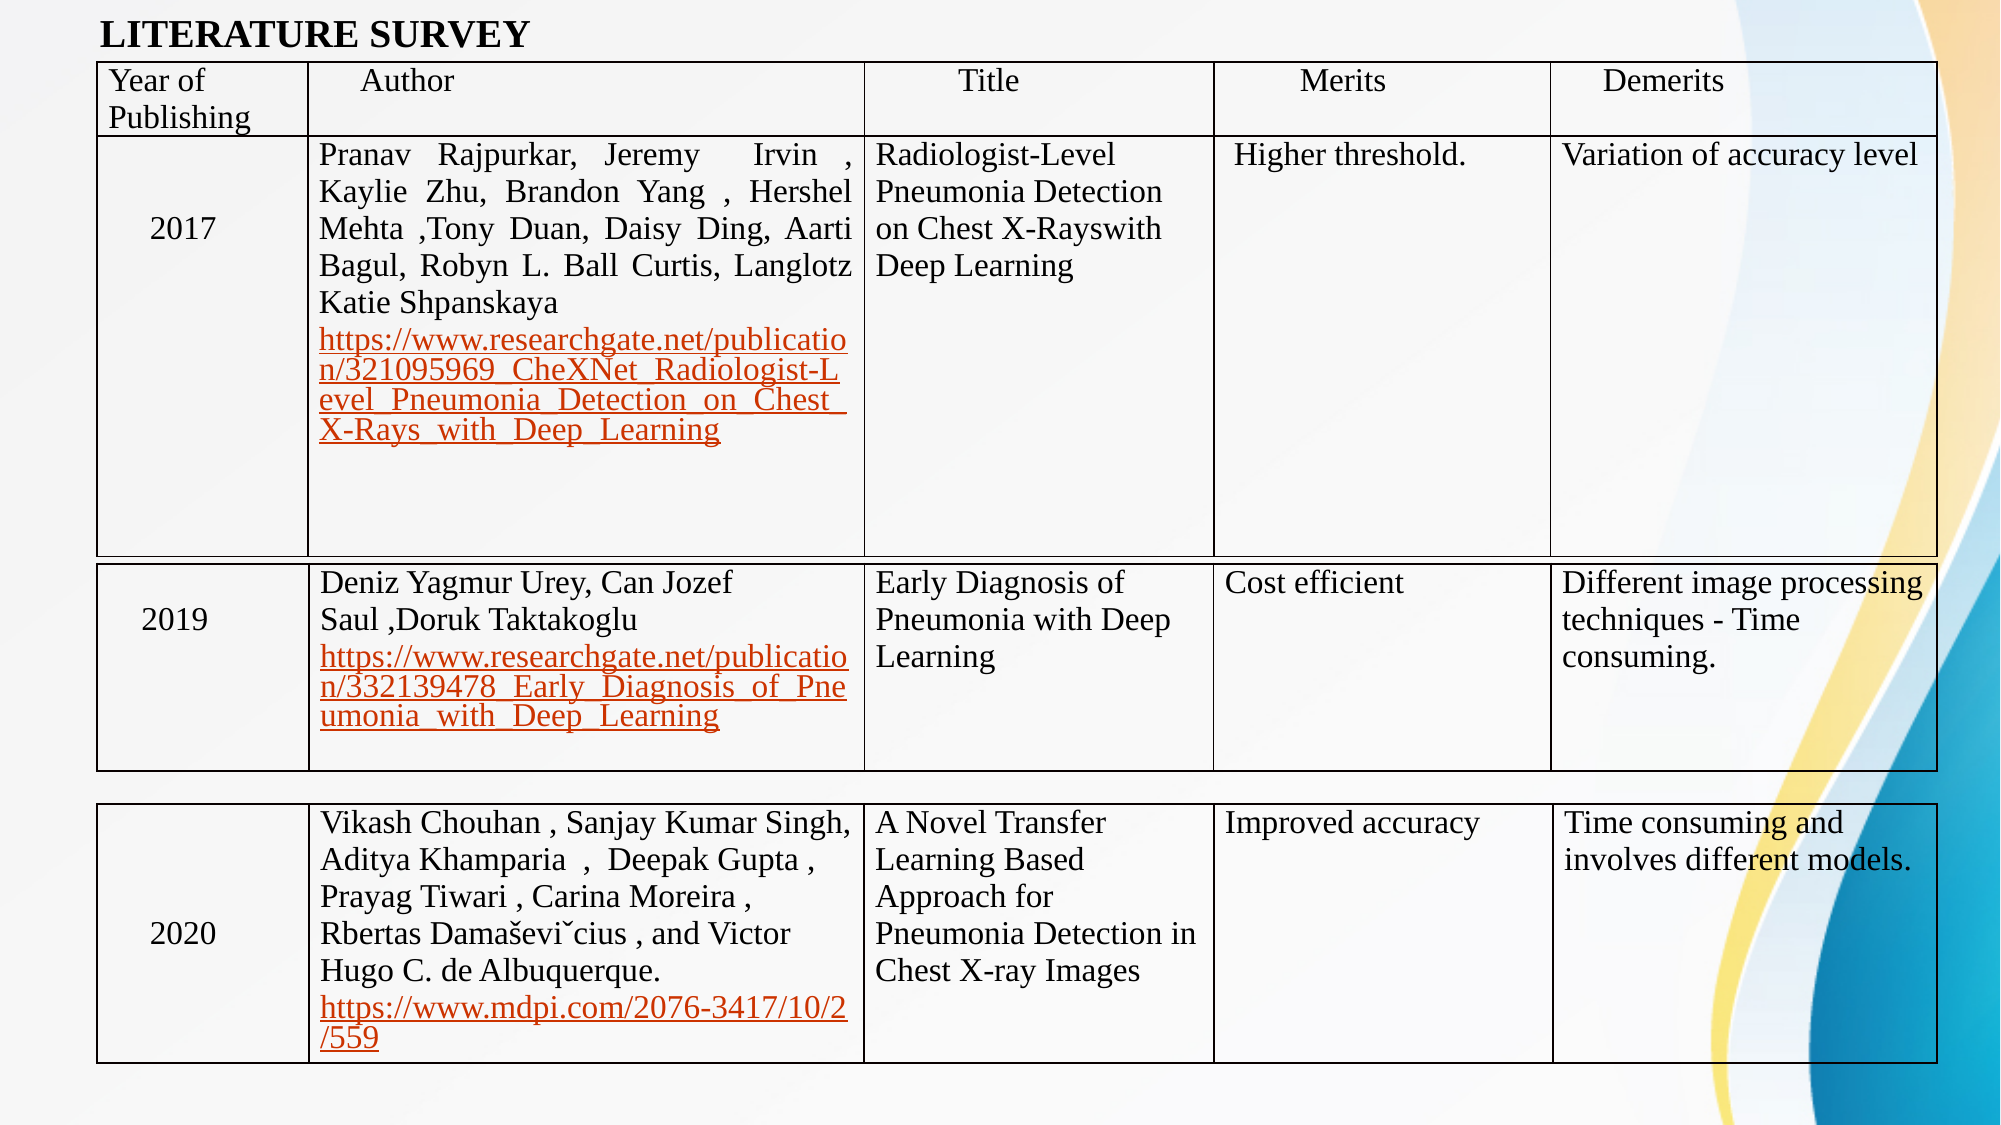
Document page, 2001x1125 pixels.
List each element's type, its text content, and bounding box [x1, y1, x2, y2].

table_cell Radiologist-Level Pneumonia Detection on Chest X-Rayswith Deep Learning [865, 137, 1213, 556]
table_header 2019 [98, 565, 308, 770]
table_cell 2017 [98, 137, 307, 556]
title LITERATURE SURVEY [84, 0, 636, 64]
table_header Early Diagnosis of Pneumonia with Deep Learning [865, 565, 1213, 770]
table_cell Pranav Rajpurkar, Jeremy Irvin , Kaylie Zhu, Brandon Yang , Hershel Mehta ,Tony Duan, Daisy Ding, Aarti Bagul, Robyn L. Ball Curtis, Langlotz Katie Shpanskaya https://www.researchgate.net/publication/321095969_CheXNet_Radiologist-Level_Pneumonia_Detection_on_Chest_X-Rays_with_Deep_Learning [309, 137, 864, 556]
table_header Merits [1215, 63, 1550, 135]
table_cell Higher threshold. [1215, 137, 1550, 556]
table_header Demerits [1551, 63, 1936, 135]
table_header Year of Publishing [98, 63, 307, 135]
table_header 2020 [98, 805, 308, 1062]
table_header Deniz Yagmur Urey, Can Jozef Saul ,Doruk Taktakoglu https://www.researchgate.net/publication/332139478_Early_Diagnosis_of_Pneumonia_with_Deep_Learning [310, 565, 864, 770]
table_cell Variation of accuracy level [1551, 137, 1936, 556]
table_header Author [309, 63, 864, 135]
table_header Vikash Chouhan , Sanjay Kumar Singh, Aditya Khamparia , Deepak Gupta , Prayag Tiwari , Carina Moreira , Rbertas Damaševiˇcius , and Victor Hugo C. de Albuquerque. https://www.mdpi.com/2076-3417/10/2/559 [310, 805, 863, 1062]
picture [0, 0, 2001, 1125]
table_header Improved accuracy [1215, 805, 1552, 1062]
table_header A Novel Transfer Learning Based Approach for Pneumonia Detection in Chest X-ray Images [865, 805, 1213, 1062]
table_header Title [865, 63, 1213, 135]
table_header Cost efficient [1214, 565, 1550, 770]
table_header Time consuming and involves different models. [1554, 805, 1936, 1062]
table_header Different image processing techniques - Time consuming. [1552, 565, 1936, 770]
